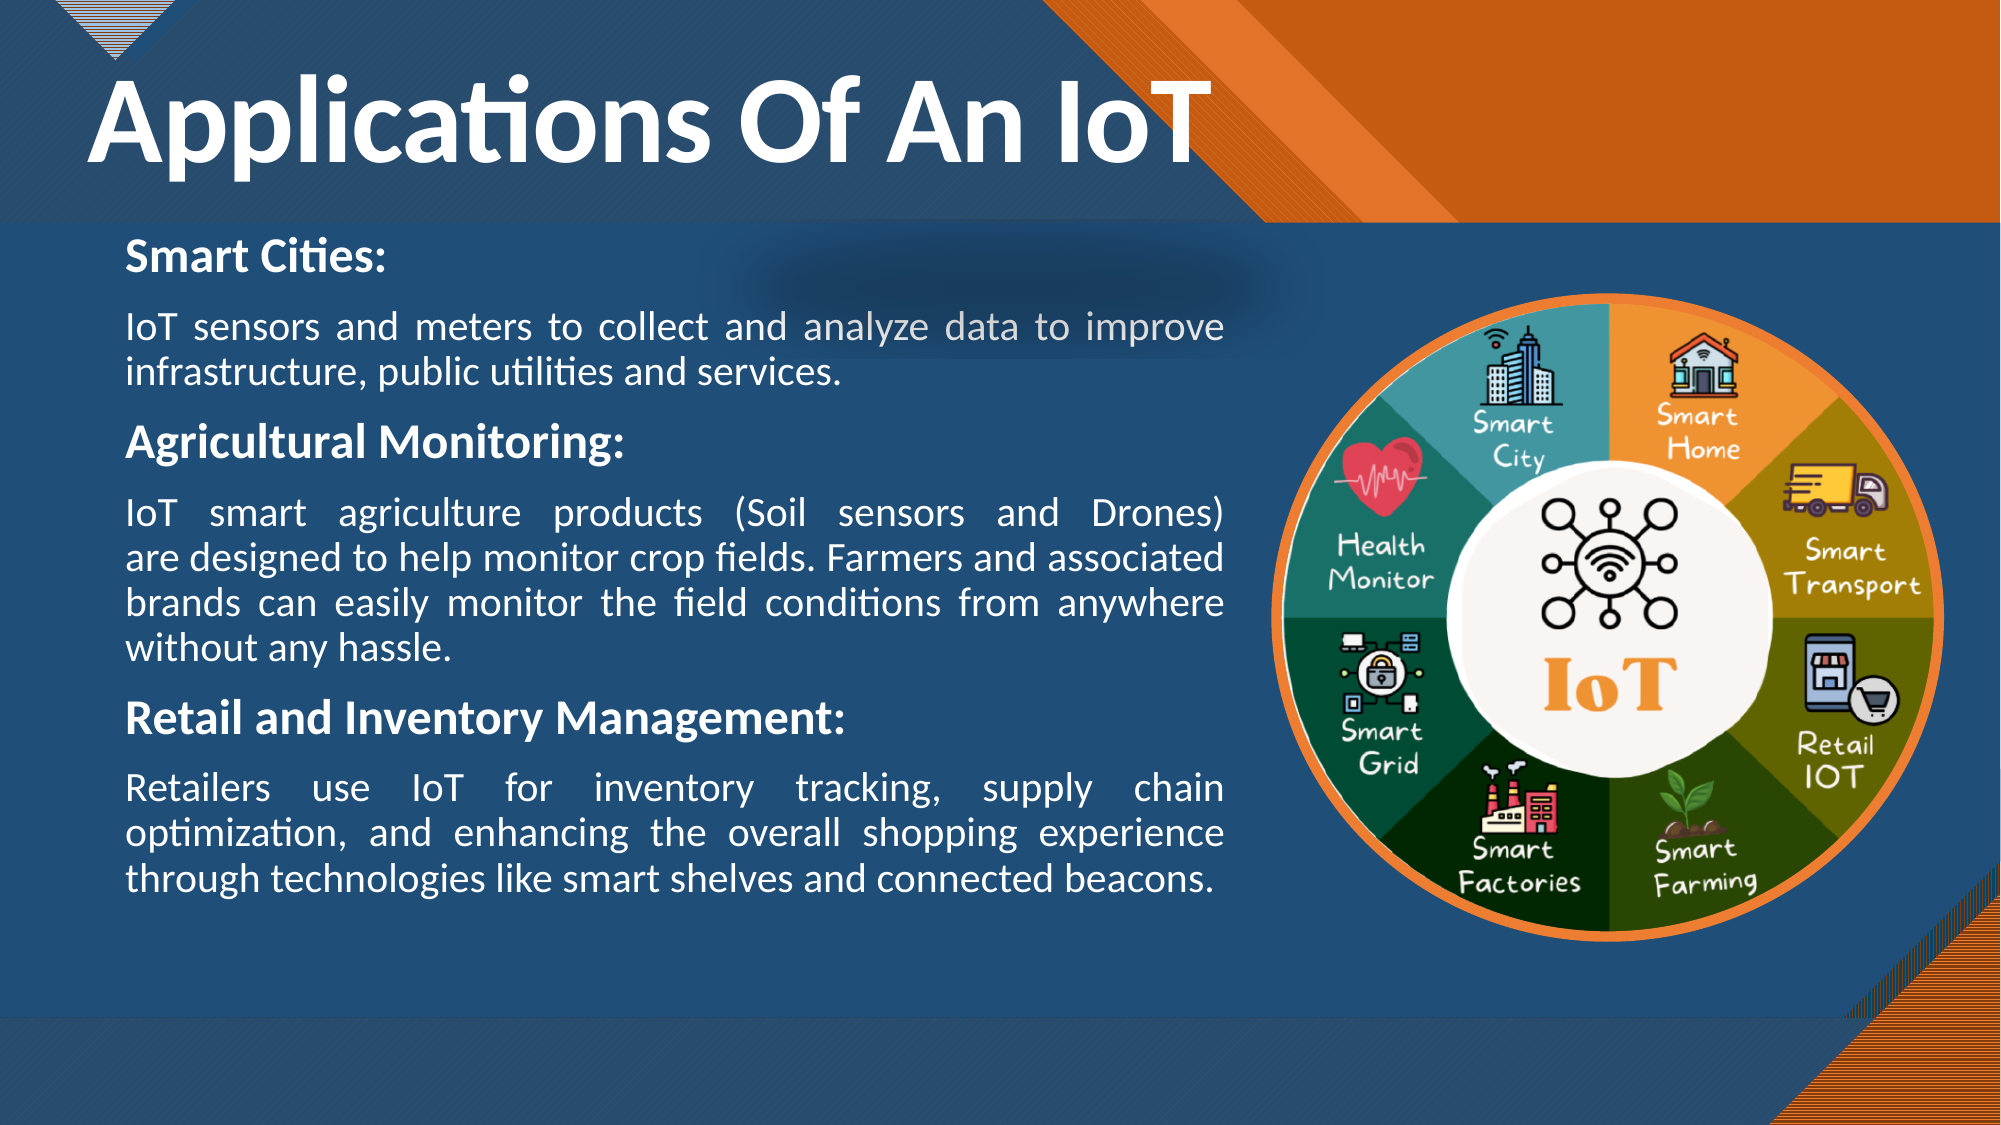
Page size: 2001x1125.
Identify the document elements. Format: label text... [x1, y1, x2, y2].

title Applications Of An IoT [72, 46, 1913, 199]
text_box [1276, 298, 1939, 937]
list Smart Cities: IoT sensors and meters to collect and analyze data to improve infrastructure, public utilities and services. Agricultural Monitoring: IoT smart agriculture products (Soil sensors and Drones) are designed to help monitor crop fields. Farmers and associated brands can easily monitor the field conditions from anywhere without any hassle. Retail and Inventory Management: Retailers use IoT for inventory tracking, supply chain optimization, and enhancing the overall shopping experience through technologies like smart shelves and connected beacons. [72, 221, 1241, 1014]
